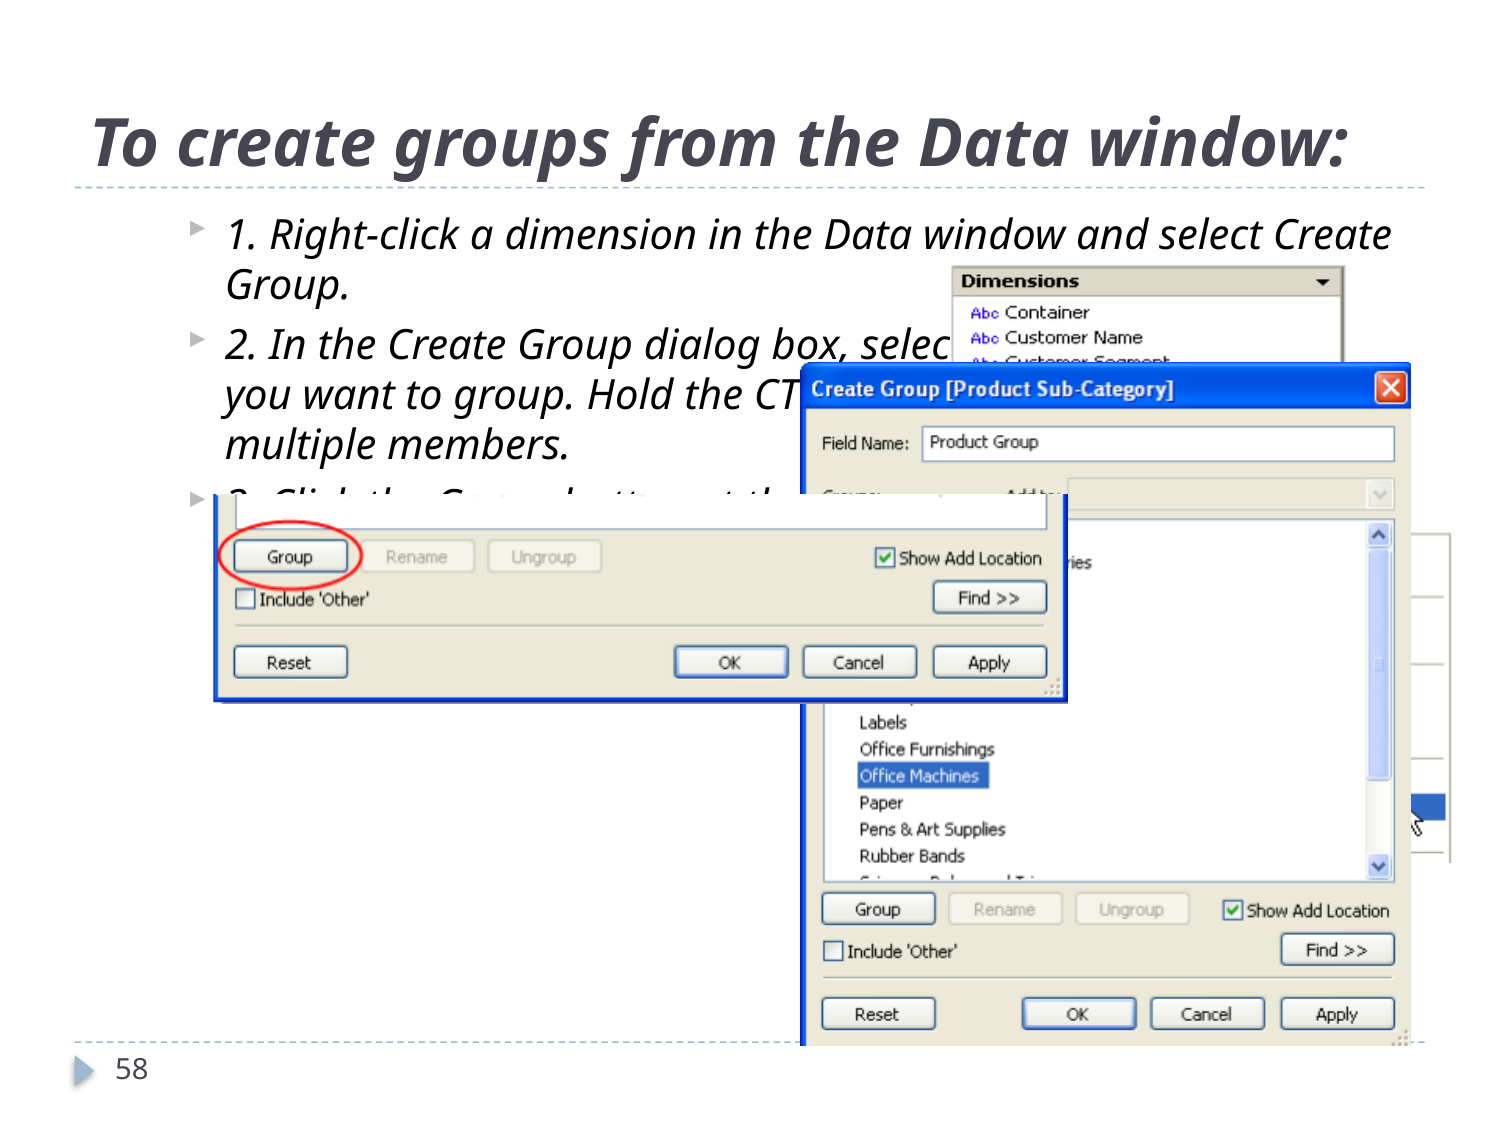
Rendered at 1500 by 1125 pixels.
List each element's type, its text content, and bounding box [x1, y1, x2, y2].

slide_number 58 [100, 1042, 426, 1103]
list 1. Right-click a dimension in the Data window and select Create Group. 2. In the Create Group dialog box, select several members that you want to group. Hold the CTRL key on your keyboard to select multiple members. 3. Click the Group button at the bottom of the dialog box. [75, 200, 1425, 1038]
title To create groups from the Data window: [75, 24, 1425, 188]
picture [212, 264, 1476, 1046]
